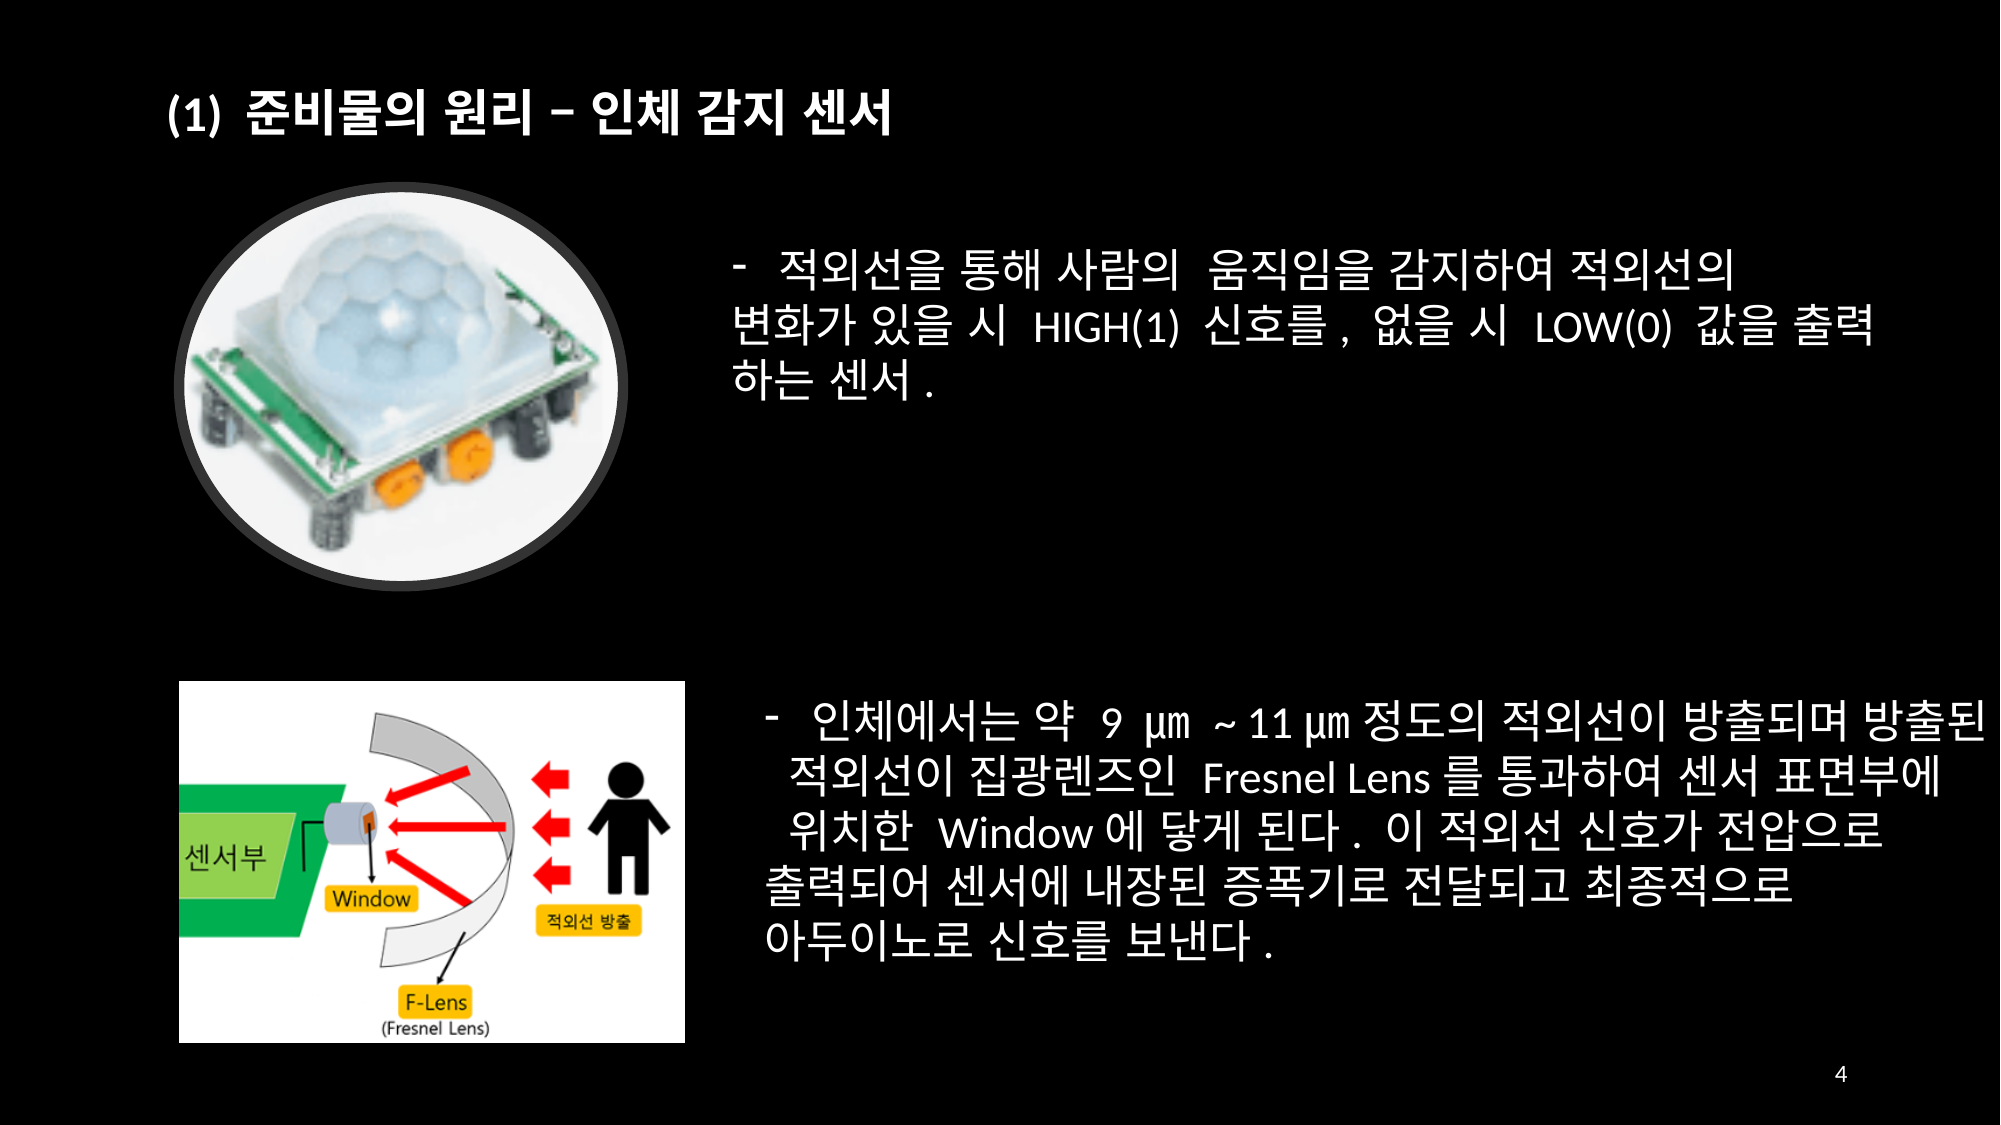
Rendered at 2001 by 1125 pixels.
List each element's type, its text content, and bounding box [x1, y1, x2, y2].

slide_number 4 [1412, 1042, 1863, 1103]
text_box 적외선을 통해 사람의 움직임을 감지하여 적외선의 변화가 있을 시 HIGH(1) 신호를, 없을 시 LOW(0) 값을 출력 하는 센서. [717, 234, 1891, 415]
text_box (1) 준비물의 원리 – 인체 감지 센서 [151, 73, 910, 149]
picture [179, 681, 685, 1043]
text_box 인체에서는 약 9 ㎛ ~ 11㎛ 정도의 적외선이 방출되며 방출된 적외선이 집광렌즈인 Fresnel Lens를 통과하여 센서 표면부에 위치한 Window에 닿게 된다. 이 적외선 신호가 전압으로 출력되어 센서에 내장된 증폭기로 전달되고 최종적으로 아두이노로 신호를 보낸다. [749, 685, 2000, 975]
picture [179, 186, 624, 587]
